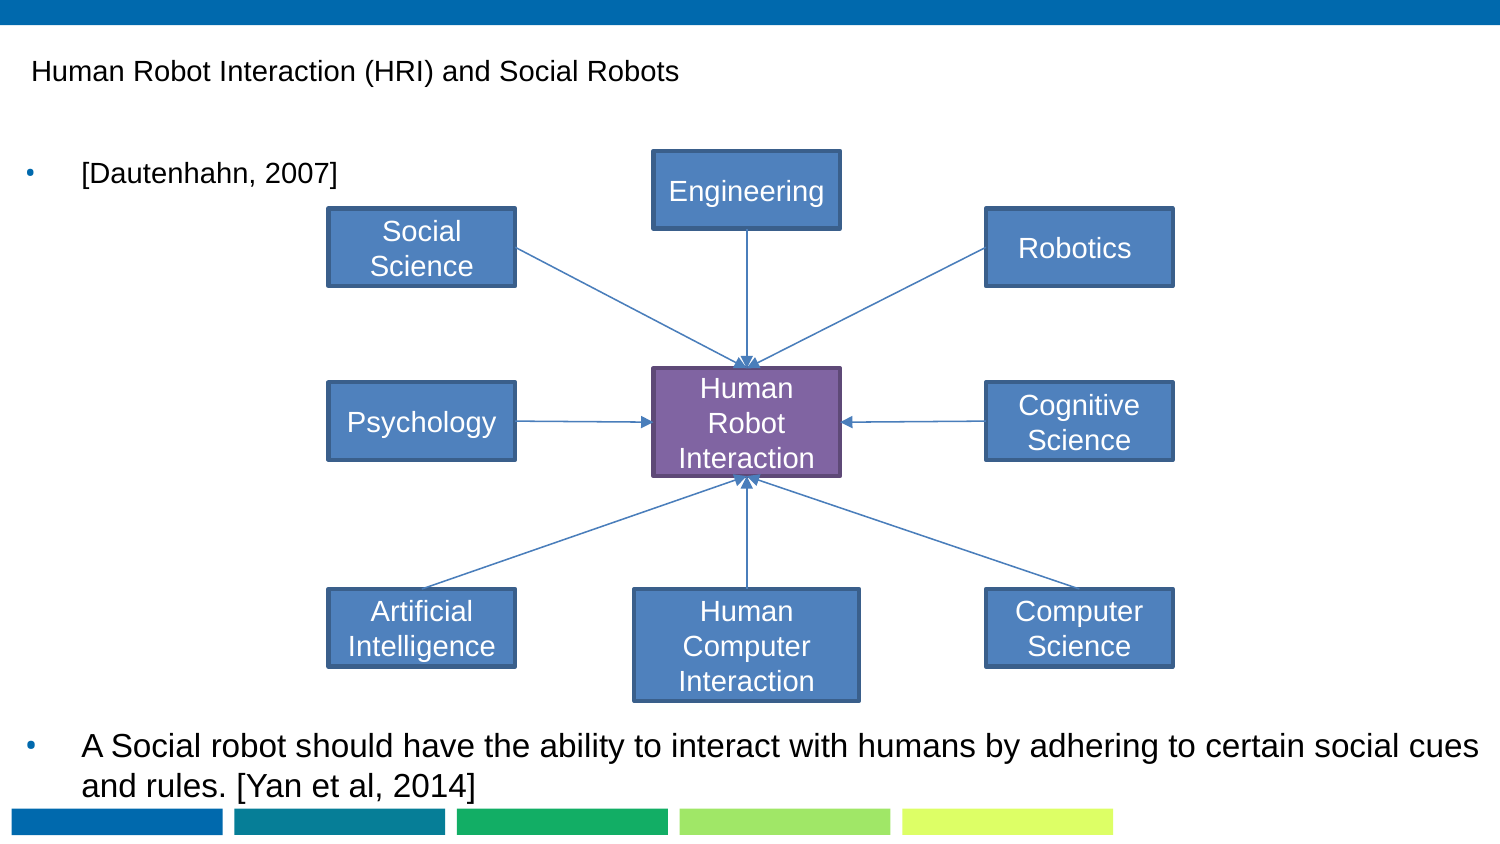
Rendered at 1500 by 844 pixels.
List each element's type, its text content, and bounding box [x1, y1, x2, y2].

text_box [328, 150, 1173, 702]
title Human Robot Interaction (HRI) and Social Robots [0, 0, 1500, 139]
list [Dautenhahn, 2007] A Social robot should have the ability to interact with humans by adhering to certain social cues and rules. [Yan et al, 2014] [0, 139, 1500, 810]
